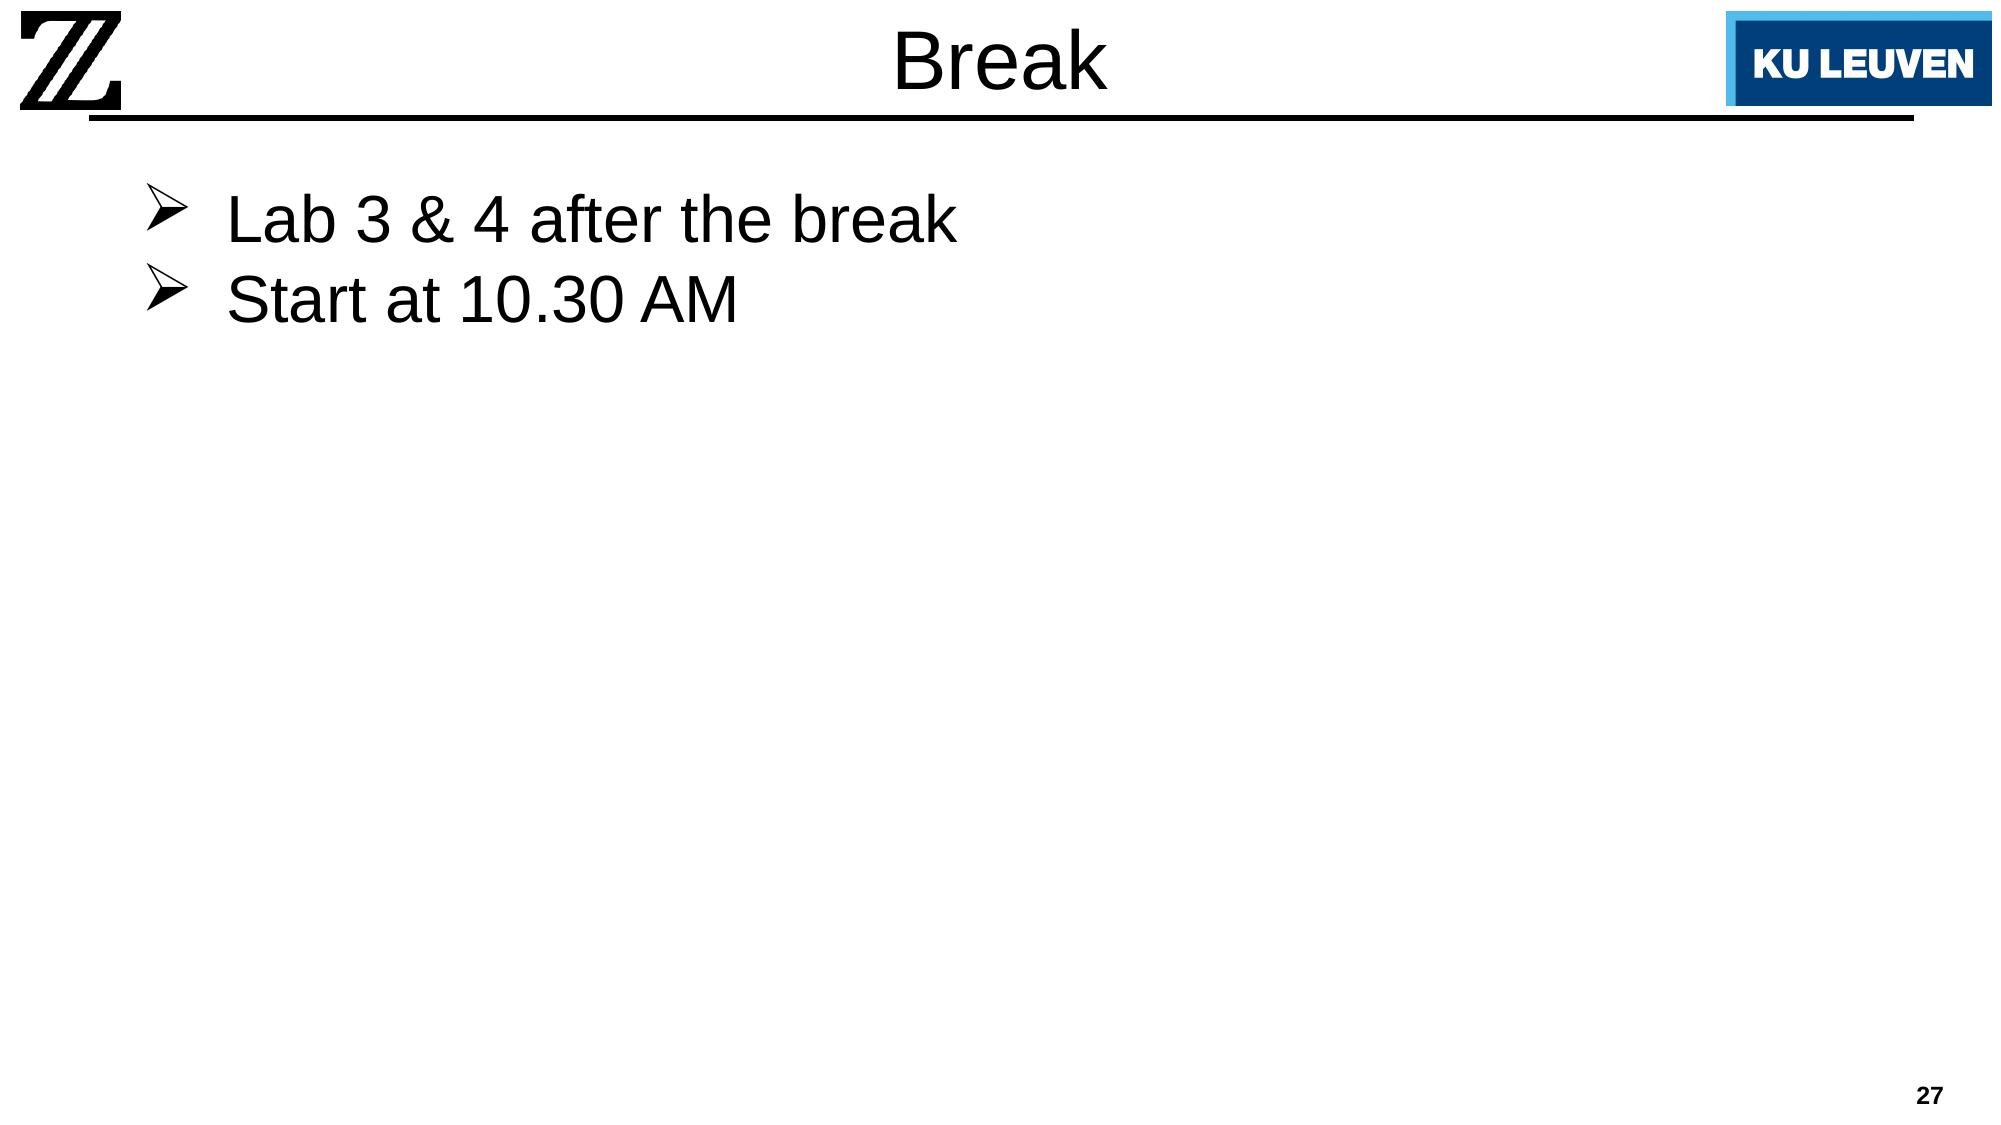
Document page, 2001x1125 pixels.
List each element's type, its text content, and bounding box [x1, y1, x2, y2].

text_box Lab 3 & 4 after the break Start at 10.30 AM [126, 168, 1952, 423]
picture [20, 9, 121, 110]
title Break [137, 6, 1863, 118]
picture [1863, 11, 1992, 106]
